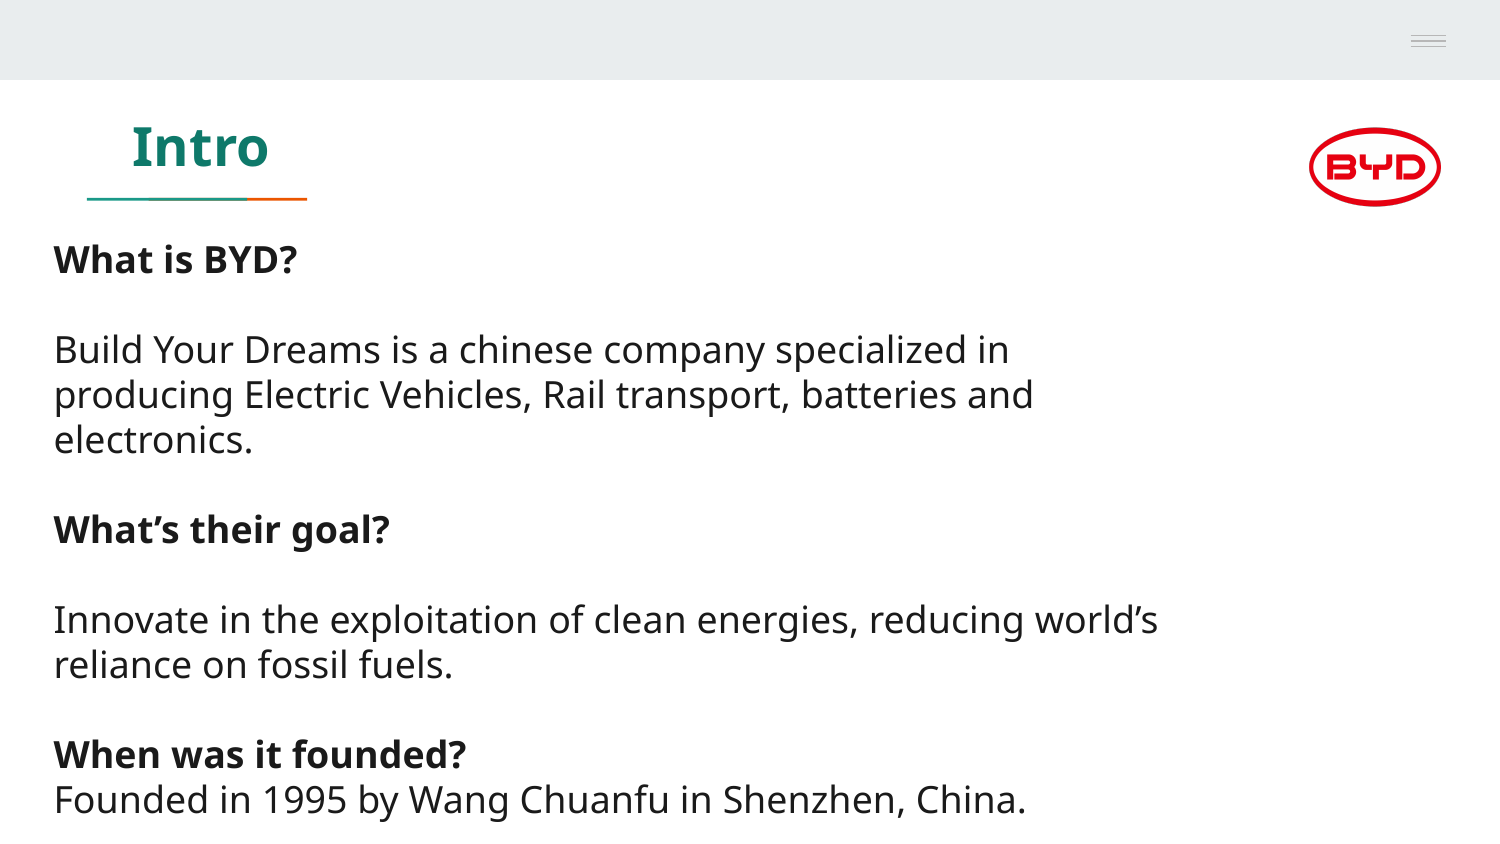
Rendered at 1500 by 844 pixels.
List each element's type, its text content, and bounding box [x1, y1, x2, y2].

picture [1302, 126, 1448, 209]
text_box What is BYD? Build Your Dreams is a chinese company specialized in producing Electric Vehicles, Rail transport, batteries and electronics. What’s their goal? Innovate in the exploitation of clean energies, reducing world’s reliance on fossil fuels. When was it founded? Founded in 1995 by Wang Chuanfu in Shenzhen, China. [38, 221, 1185, 820]
title Intro [117, 96, 660, 188]
